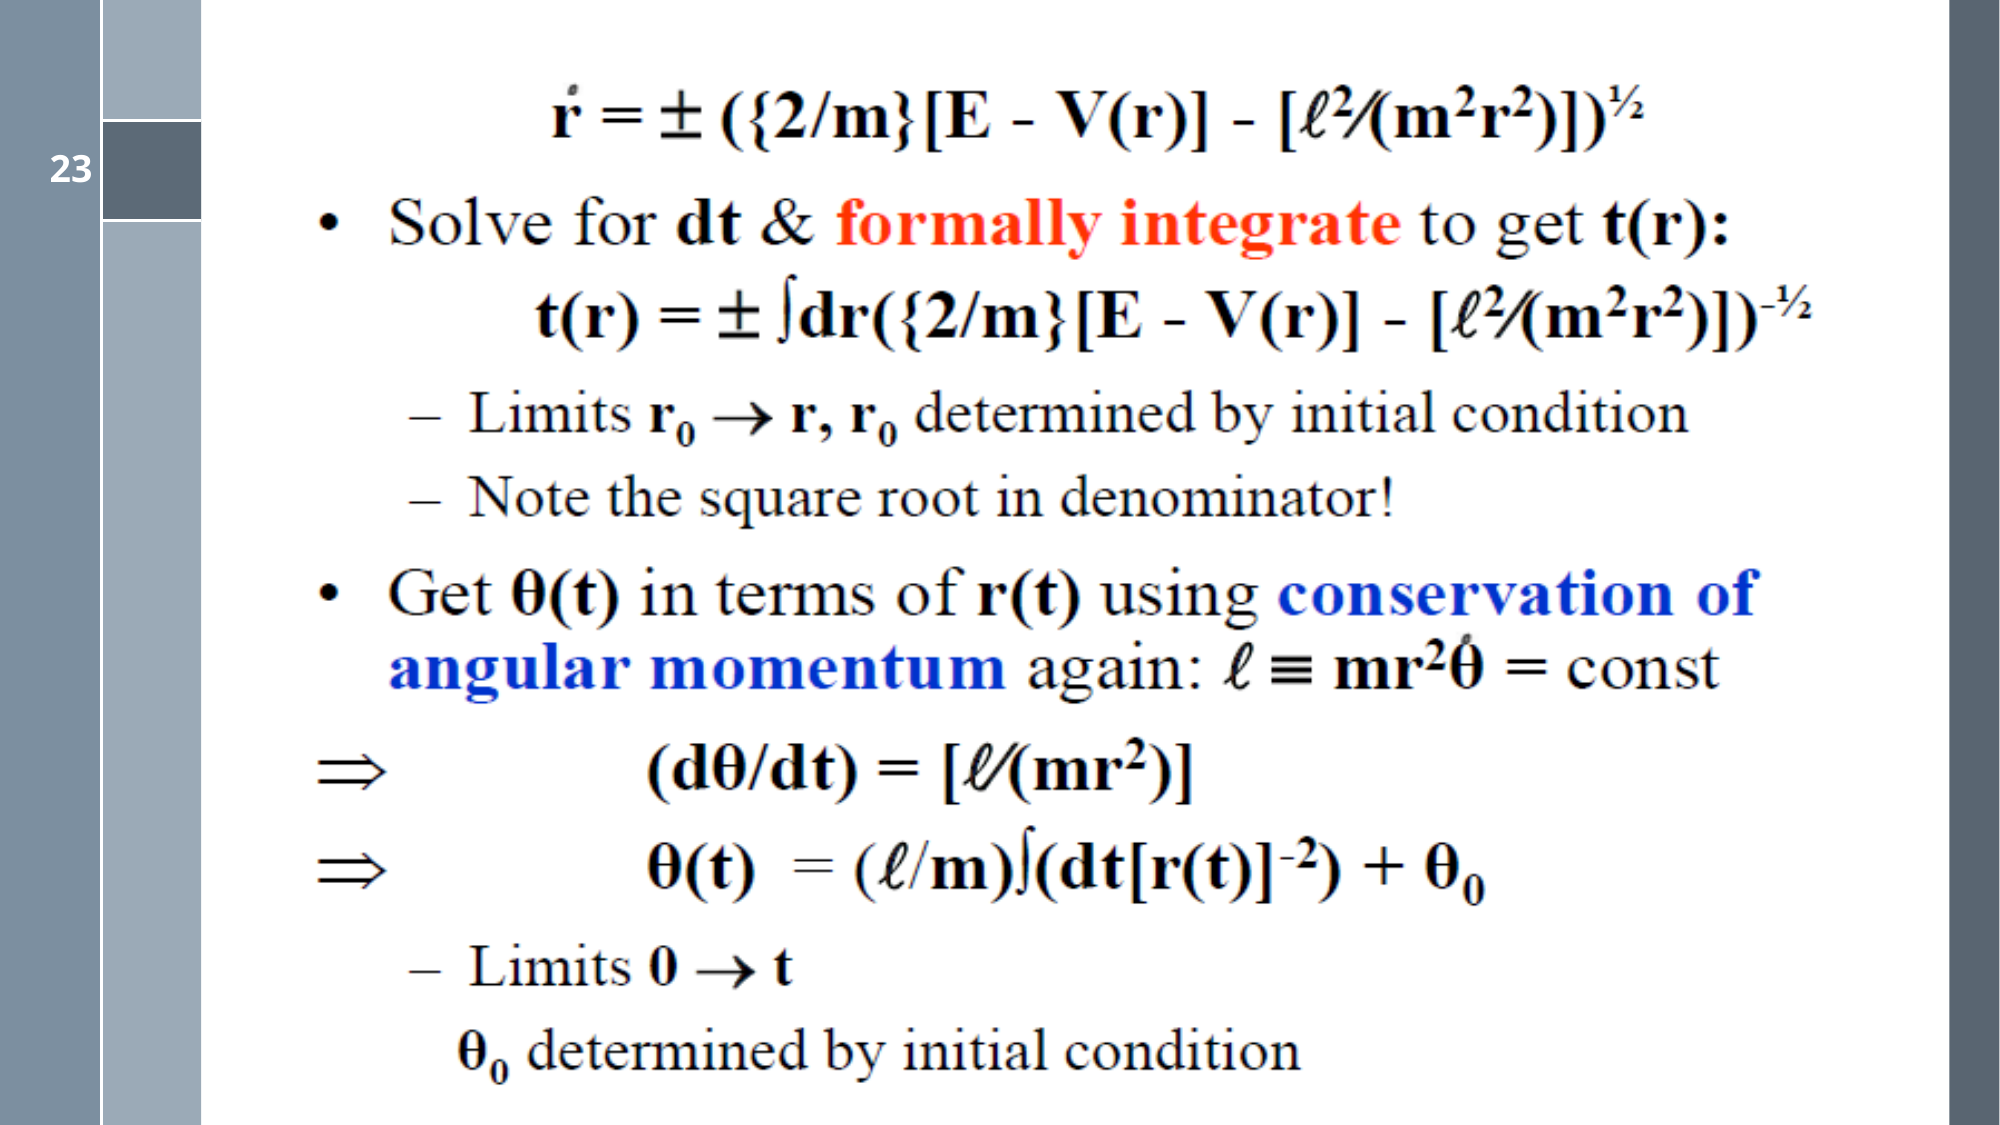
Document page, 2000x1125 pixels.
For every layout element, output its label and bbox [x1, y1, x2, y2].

picture [274, 39, 1838, 1104]
